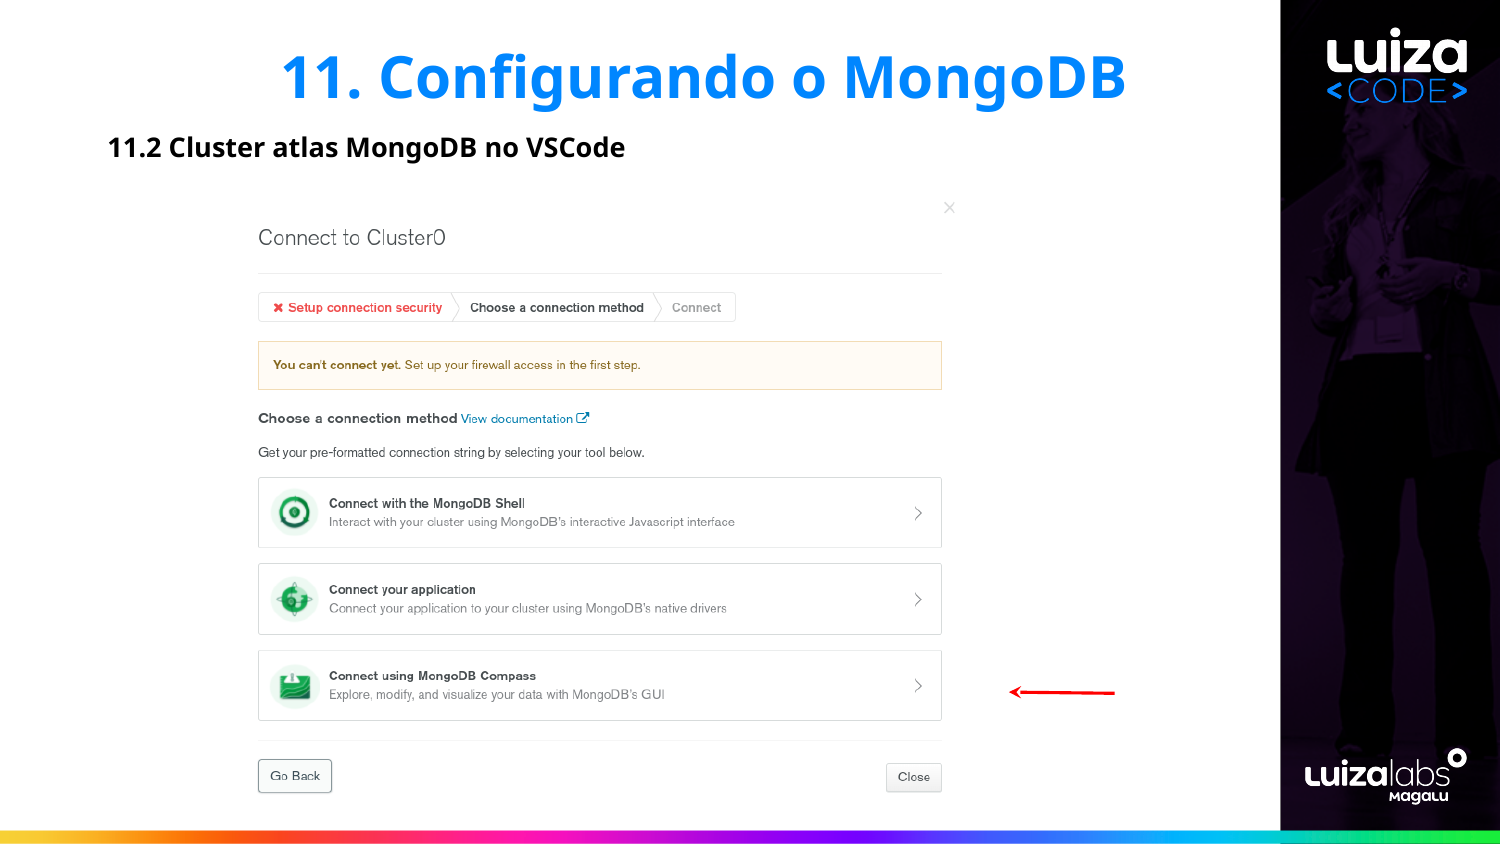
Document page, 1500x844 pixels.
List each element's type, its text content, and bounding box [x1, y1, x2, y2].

list 11. Configurando o MongoDB [143, 14, 1264, 116]
text_box 11.2 Cluster atlas MongoDB no VSCode [92, 115, 1219, 211]
picture [0, 830, 1156, 844]
picture [231, 187, 967, 818]
picture [1233, 0, 1500, 844]
